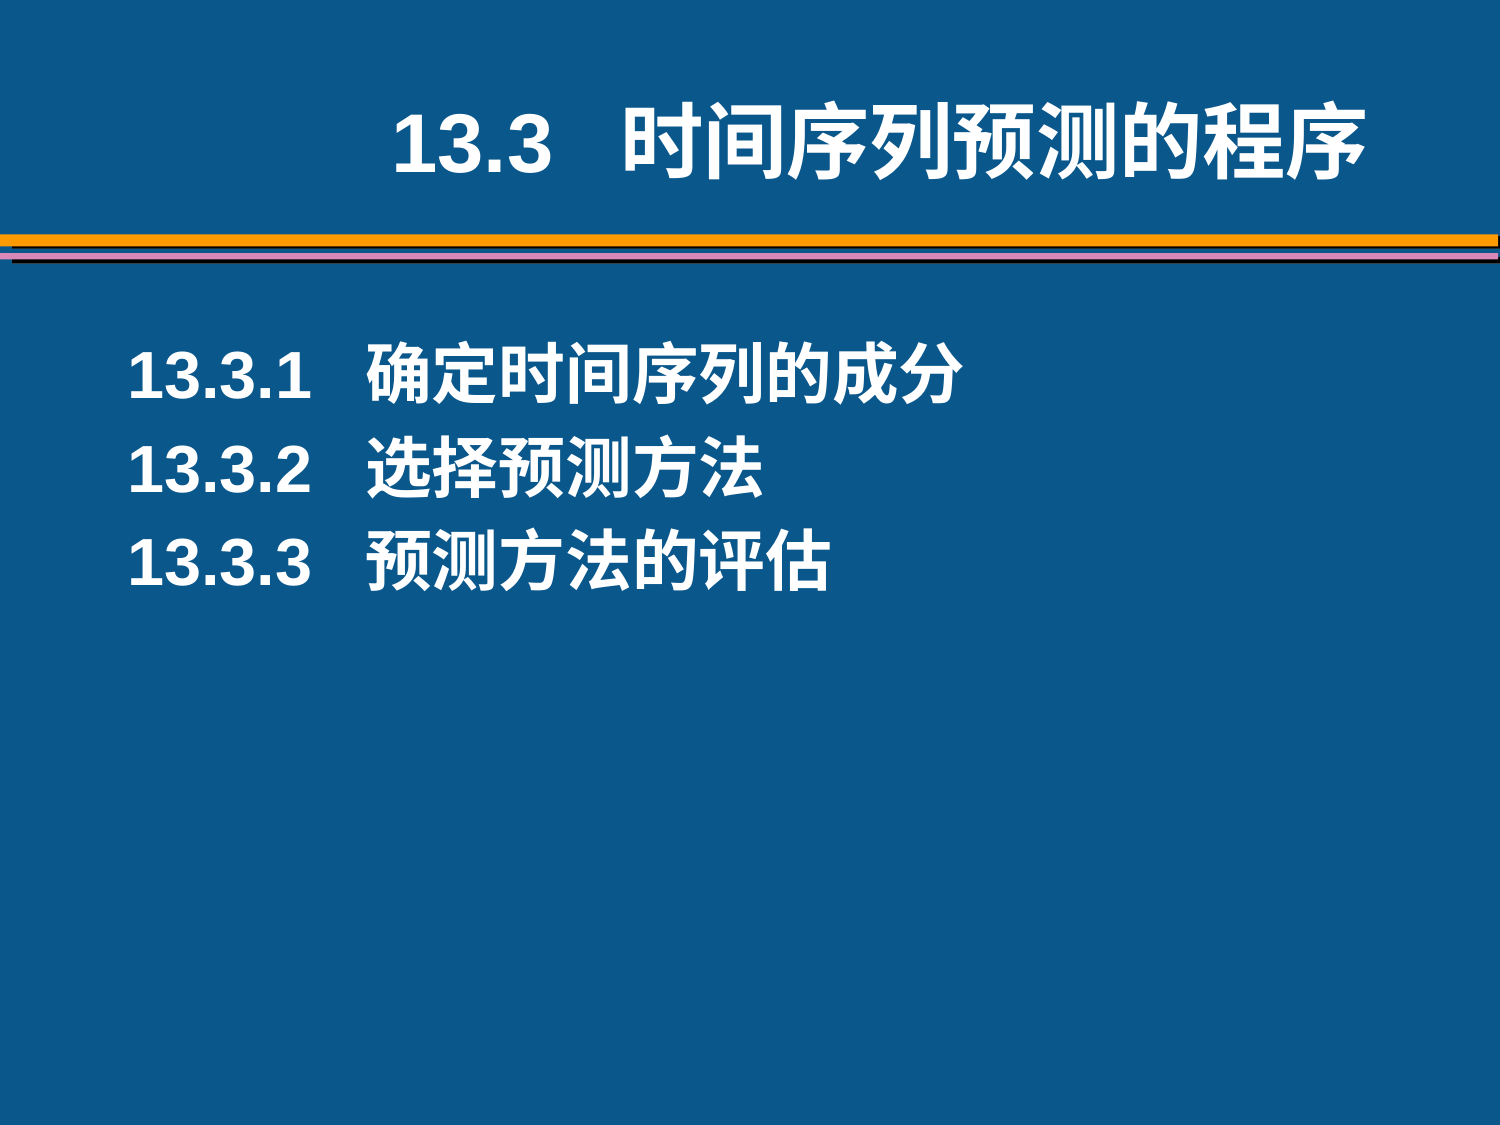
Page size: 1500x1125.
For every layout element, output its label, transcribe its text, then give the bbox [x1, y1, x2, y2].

text_box 13.3 时间序列预测的程序 [274, 62, 1463, 225]
text_box 13.3.1 确定时间序列的成分 13.3.2 选择预测方法 13.3.3 预测方法的评估 [112, 324, 1375, 1000]
